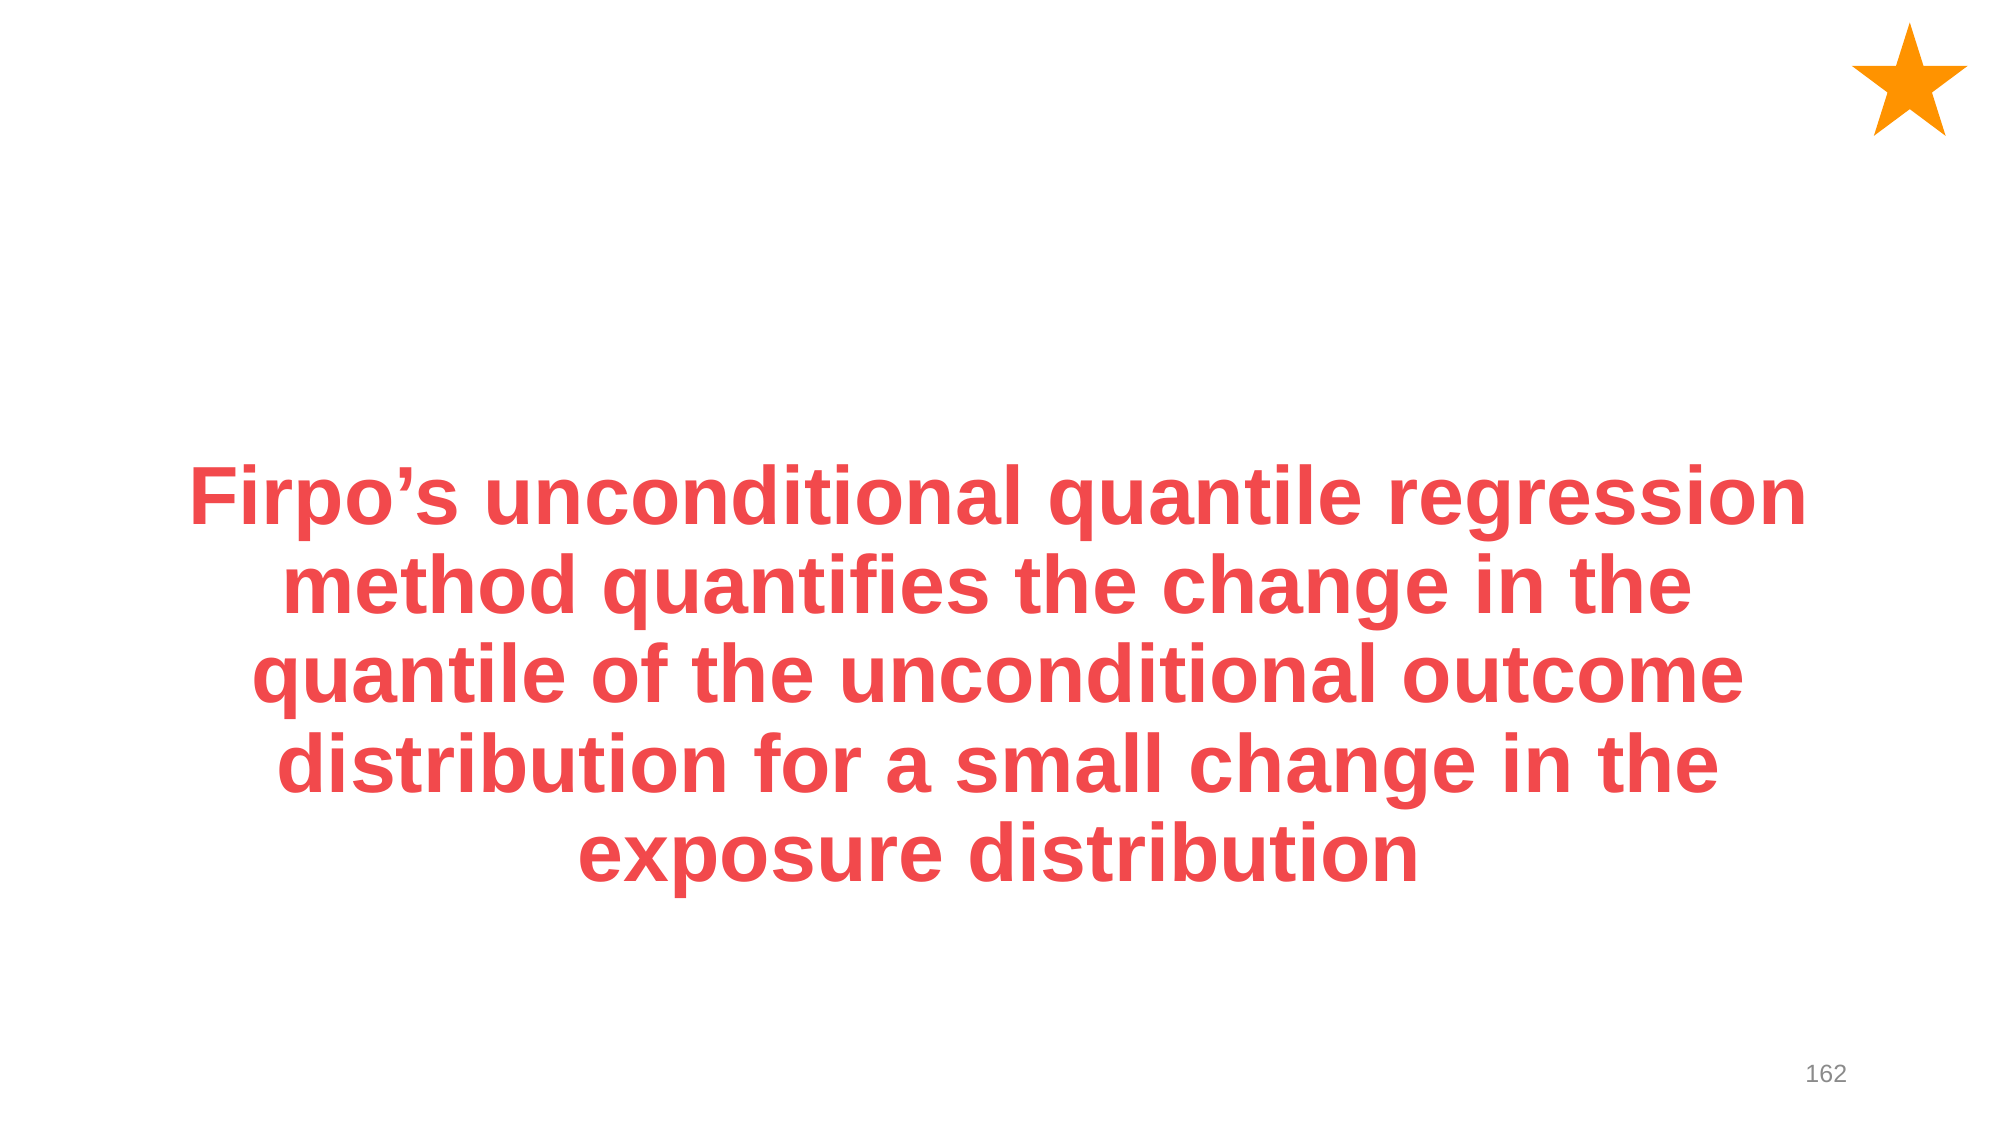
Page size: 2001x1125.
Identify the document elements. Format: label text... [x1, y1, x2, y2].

slide_number 162 [1412, 1042, 1863, 1103]
text_box [1851, 22, 1968, 136]
